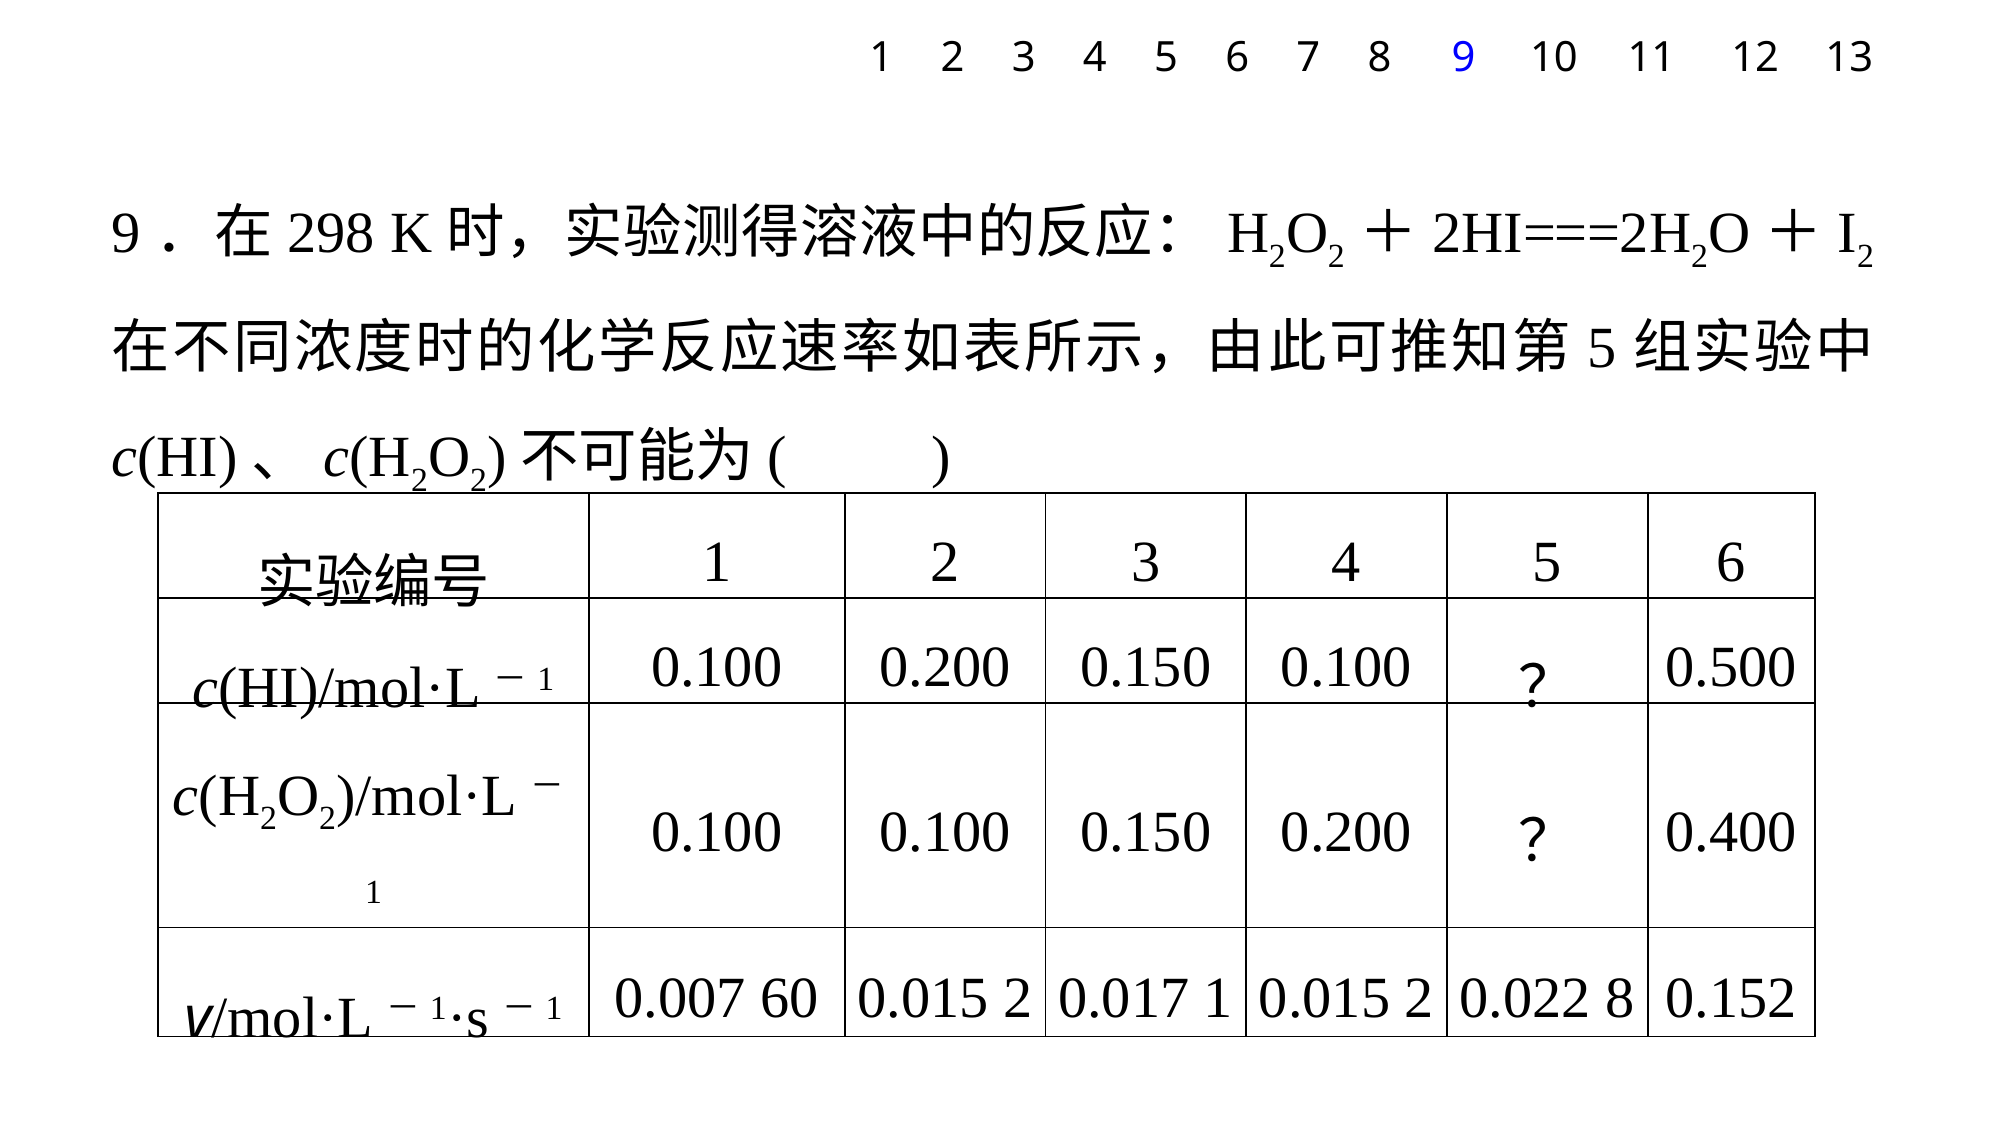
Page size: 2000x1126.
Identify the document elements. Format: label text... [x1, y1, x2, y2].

table_cell 0.200 [846, 599, 1045, 702]
text_box 1 [854, 7, 914, 102]
text_box 2 [925, 7, 985, 102]
table_cell v/mol·L－1·s－1 [159, 928, 588, 1036]
text_box 9．在298 K时，实验测得溶液中的反应：H2O2＋2HI===2H2O＋I2在不同浓度时的化学反应速率如表所示，由此可推知第5组实验中c(HI)、c(H2O2)不可能为( ) [96, 146, 1903, 506]
table_cell 0.500 [1649, 599, 1814, 702]
text_box 4 [1067, 7, 1127, 102]
text_box 6 [1210, 7, 1270, 102]
table_cell 0.100 [1247, 599, 1446, 702]
table_cell c(HI)/mol·L－1 [159, 599, 588, 702]
table_cell 0.100 [590, 704, 844, 927]
text_box 12 [1707, 7, 1800, 102]
table_cell 0.152 [1649, 928, 1814, 1036]
table_cell 0.007 60 [590, 928, 844, 1036]
text_box 3 [996, 7, 1056, 102]
table_header 2 [846, 494, 1045, 597]
table_cell 0.017 1 [1046, 928, 1245, 1036]
text_box 9 [1423, 7, 1496, 102]
table_header 4 [1247, 494, 1446, 597]
text_box 5 [1139, 7, 1199, 102]
table_header 1 [590, 494, 844, 597]
table_header 实验编号 [159, 494, 588, 597]
table_cell 0.015 2 [1247, 928, 1446, 1036]
table_cell 0.400 [1649, 704, 1814, 927]
table_cell 0.015 2 [846, 928, 1045, 1036]
table_cell 0.022 8 [1448, 928, 1647, 1036]
table_cell 0.200 [1247, 704, 1446, 927]
text_box 7 [1281, 7, 1341, 102]
table_cell 0.100 [590, 599, 844, 702]
table_cell 0.100 [846, 704, 1045, 927]
text_box 10 [1507, 7, 1599, 102]
table_cell c(H2O2)/mol·L－1 [159, 704, 588, 927]
table_header 5 [1448, 494, 1647, 597]
table_cell 0.150 [1046, 599, 1245, 702]
text_box 8 [1352, 7, 1412, 102]
table_cell ？ [1448, 704, 1647, 927]
table_cell ？ [1448, 599, 1647, 702]
text_box 13 [1811, 7, 1894, 102]
table_header 3 [1046, 494, 1245, 597]
table_header 6 [1649, 494, 1814, 597]
text_box 11 [1610, 7, 1696, 102]
table_cell 0.150 [1046, 704, 1245, 927]
